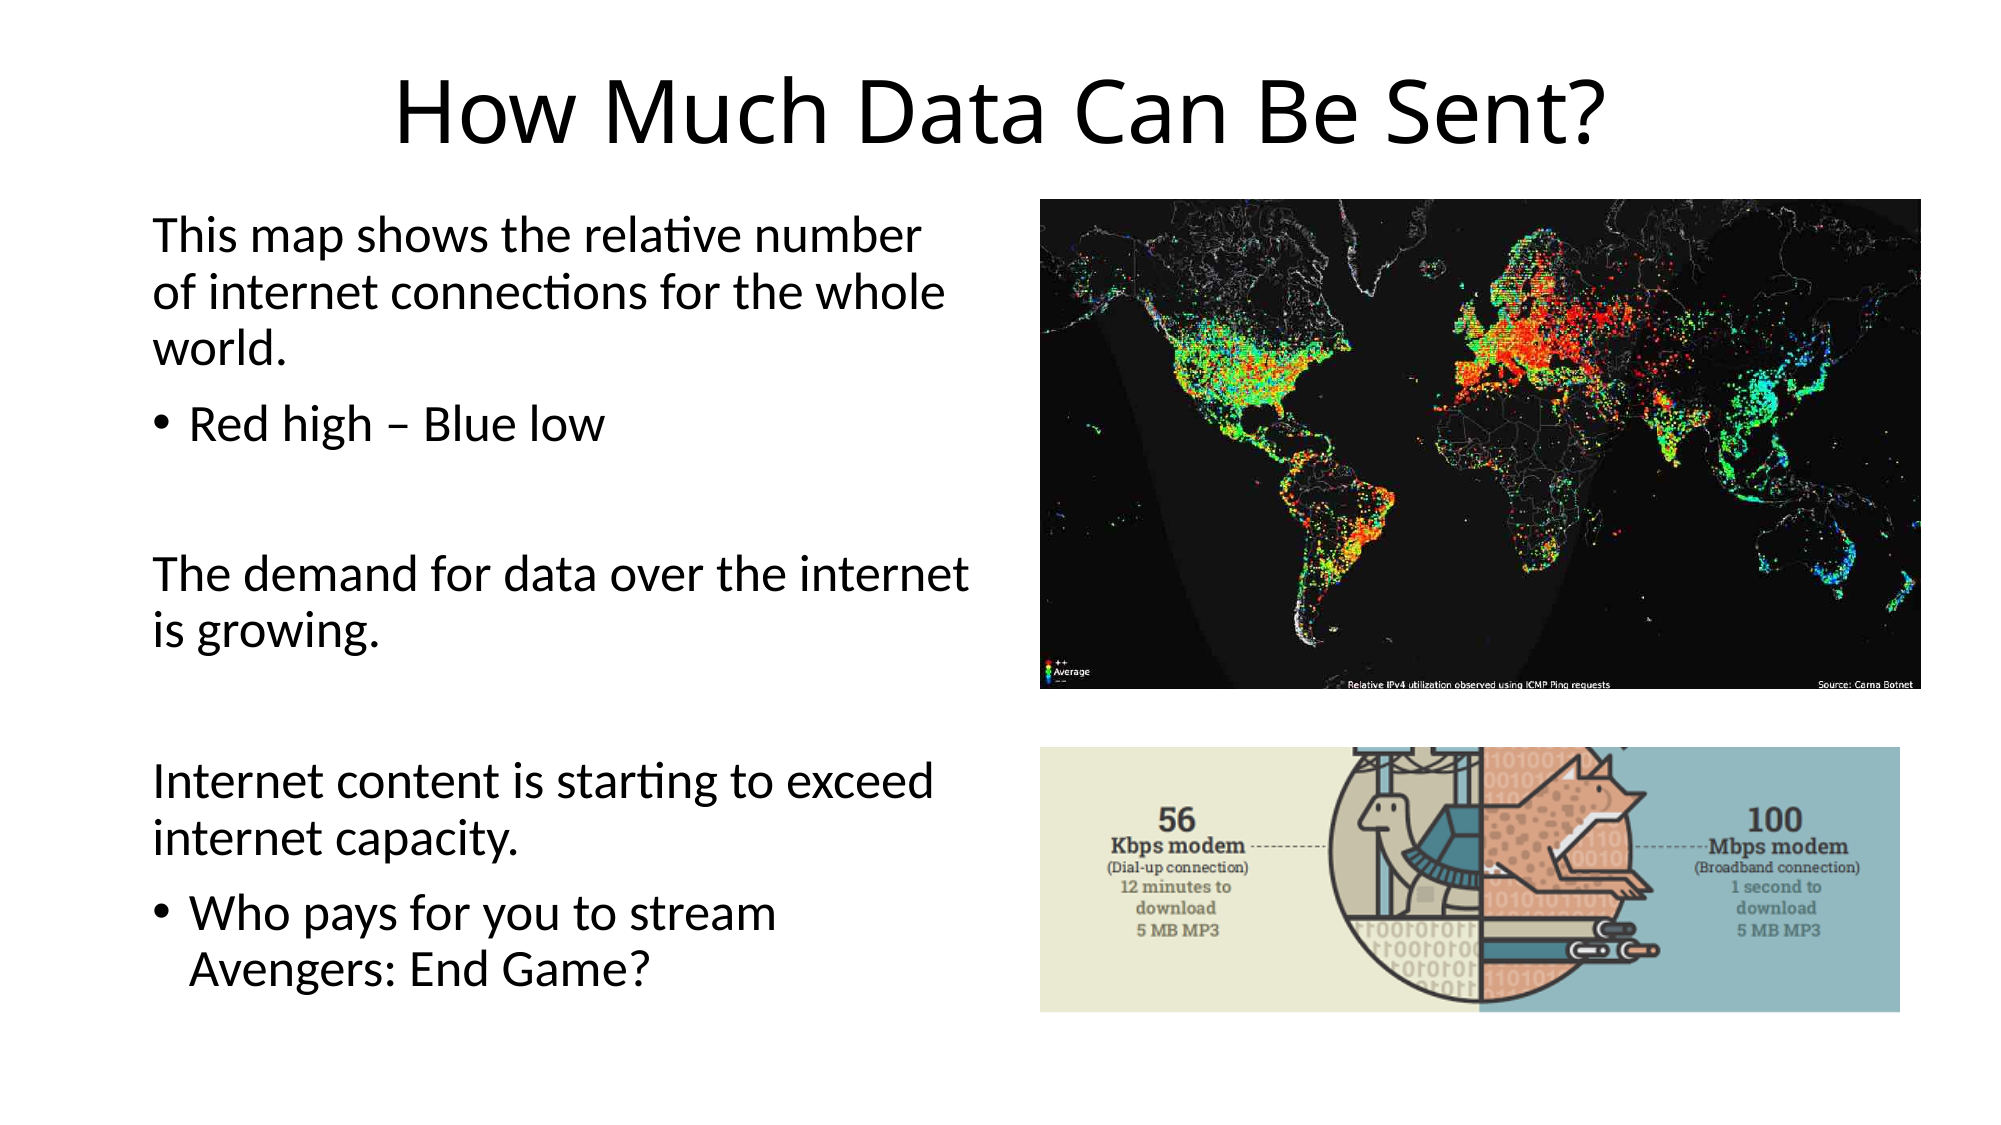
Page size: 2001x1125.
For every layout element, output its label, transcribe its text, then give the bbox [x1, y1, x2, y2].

picture [1040, 199, 1921, 690]
title How Much Data Can Be Sent? [137, 59, 1863, 170]
list This map shows the relative number of internet connections for the whole world. Red high – Blue low The demand for data over the internet is growing. Internet content is starting to exceed internet capacity. Who pays for you to stream Avengers: End Game? [137, 200, 988, 1014]
picture [1040, 747, 1900, 1014]
